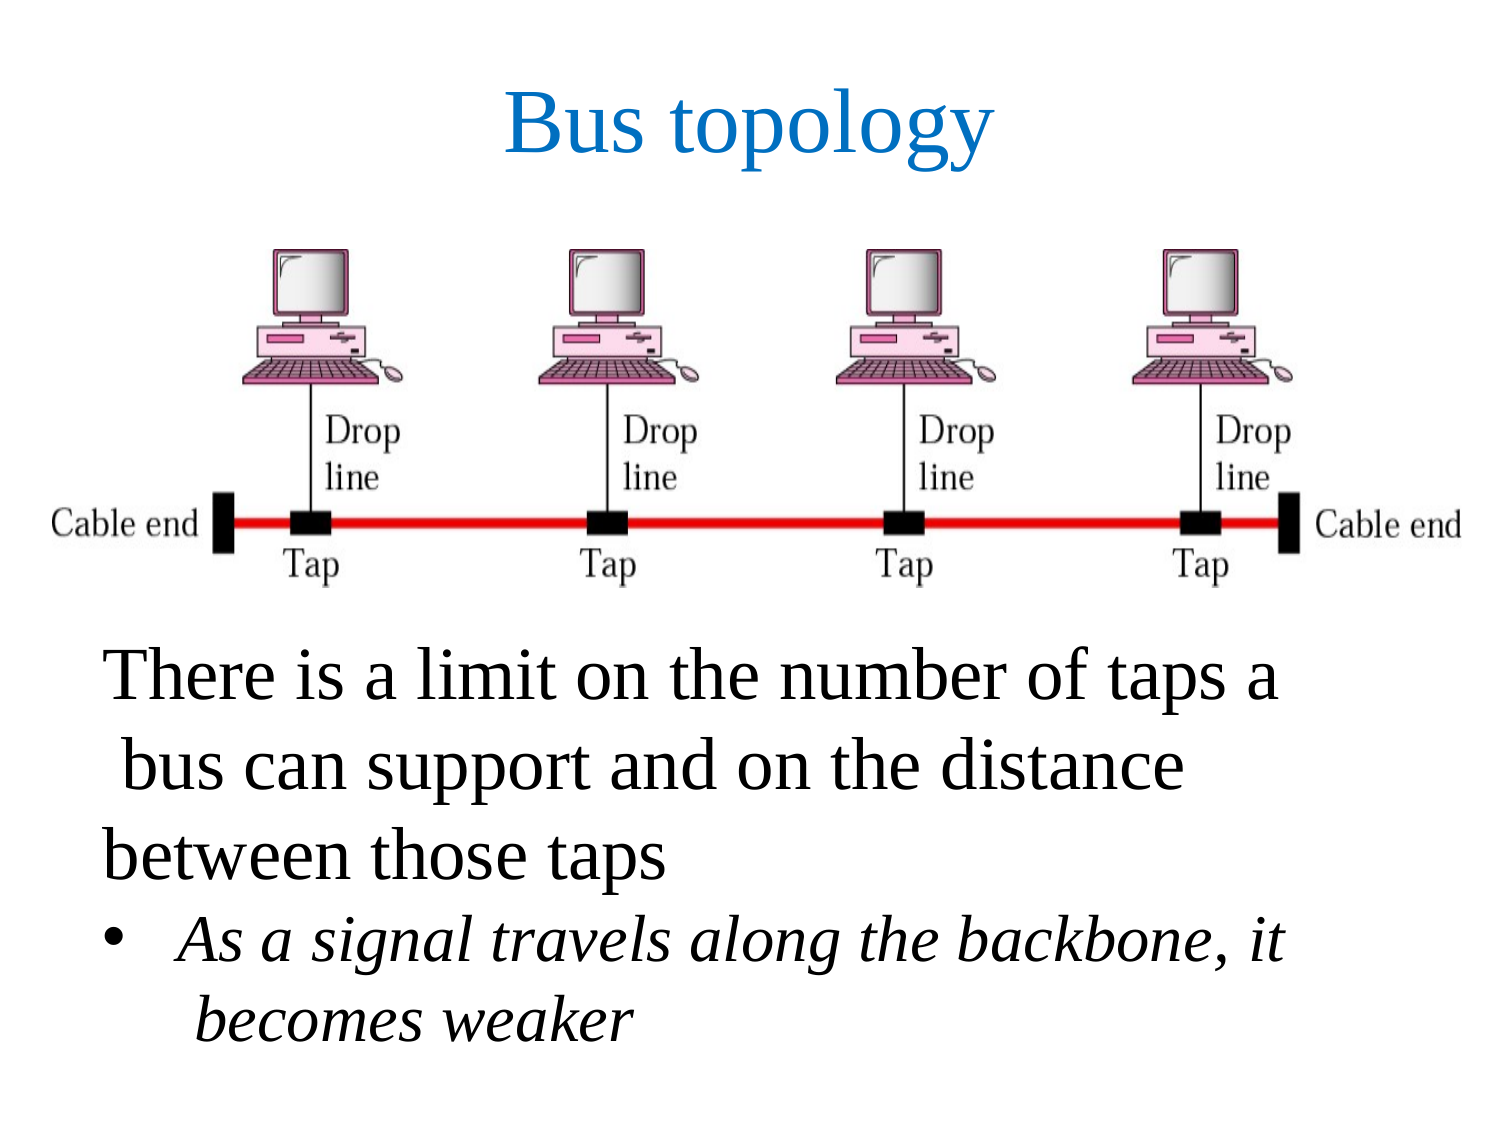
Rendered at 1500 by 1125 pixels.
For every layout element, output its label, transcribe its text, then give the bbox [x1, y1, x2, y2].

title Bus topology [501, 58, 998, 249]
text_box There is a limit on the number of taps a bus can support and on the distance between those taps As a signal travels along the backbone, it becomes weaker [100, 622, 1299, 1056]
text_box [52, 249, 1462, 588]
